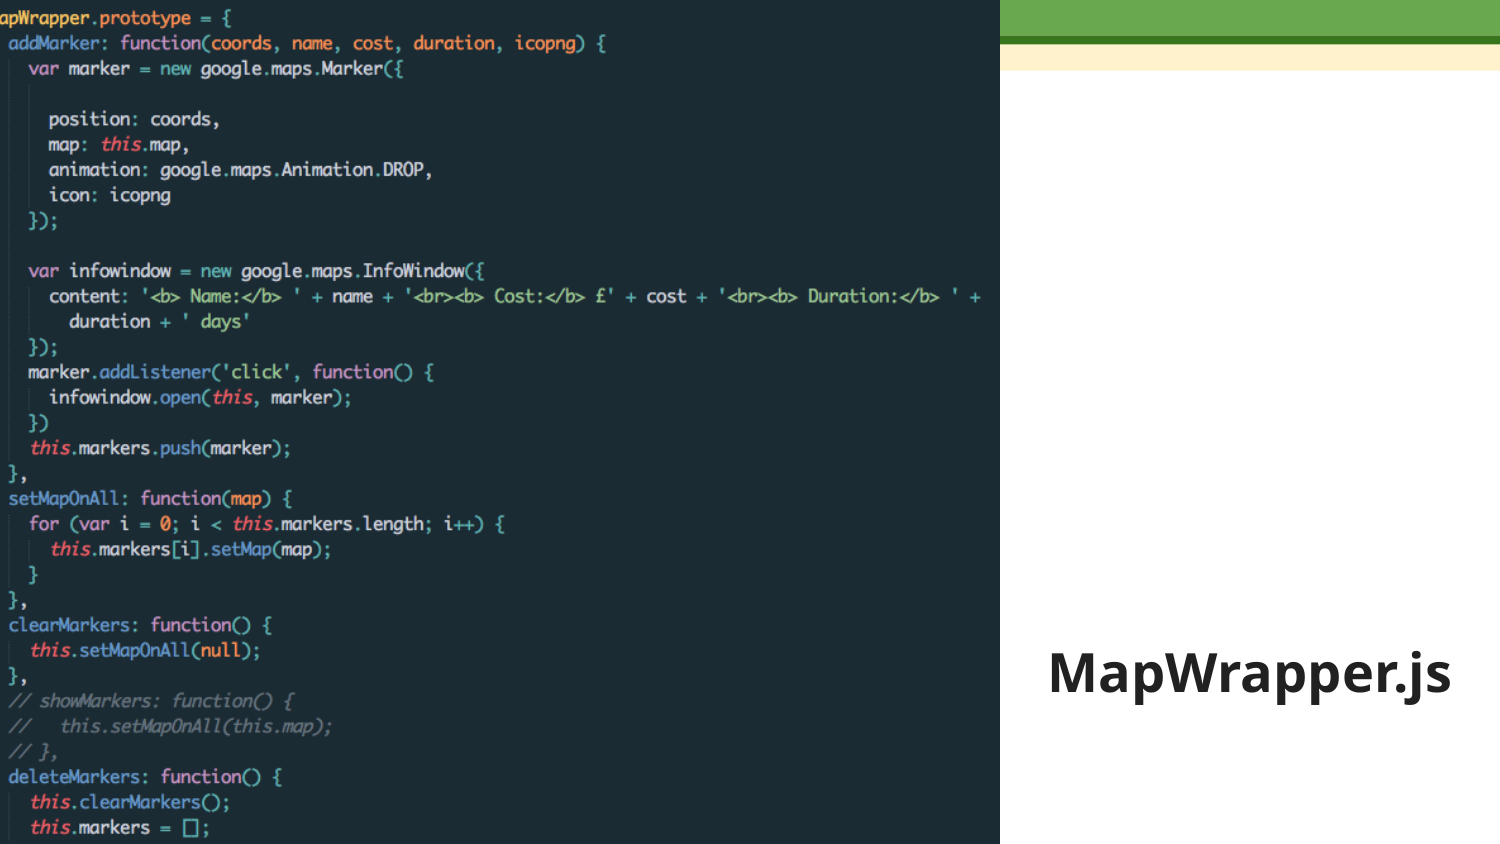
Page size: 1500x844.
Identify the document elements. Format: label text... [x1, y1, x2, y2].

picture [0, 0, 1001, 844]
title MapWrapper.js [1032, 123, 1470, 719]
